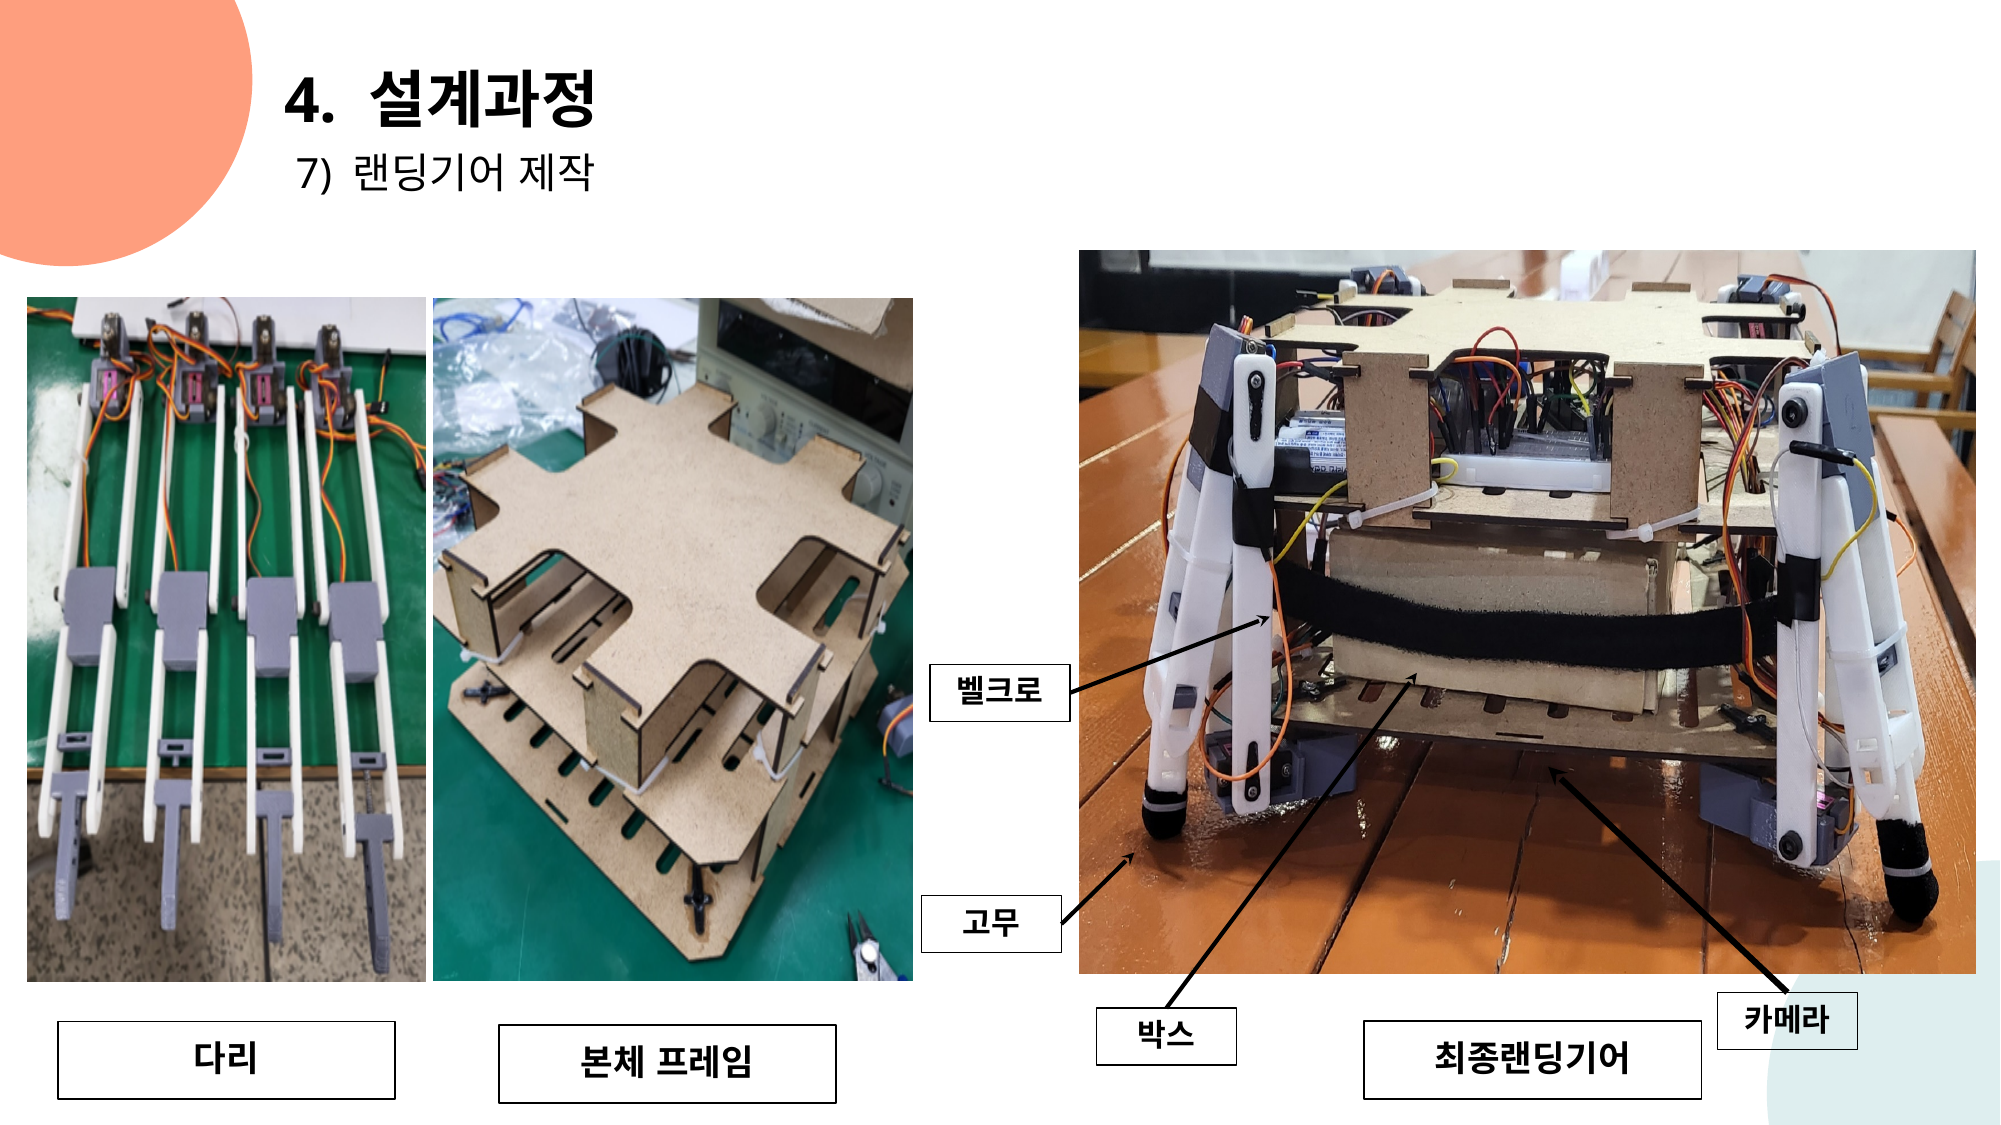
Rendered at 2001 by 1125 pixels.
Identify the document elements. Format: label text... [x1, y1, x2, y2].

text_box 다리 [57, 1021, 396, 1100]
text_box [1061, 852, 1135, 925]
picture [433, 298, 913, 981]
text_box [1766, 860, 2000, 1125]
text_box 박스 [1096, 1008, 1237, 1066]
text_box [1166, 672, 1418, 1009]
text_box 4. 설계과정 [269, 52, 778, 143]
text_box 카메라 [1717, 992, 1858, 1050]
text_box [1547, 766, 1788, 993]
text_box 본체 프레임 [498, 1025, 837, 1103]
text_box 고무 [921, 895, 1062, 953]
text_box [1069, 616, 1271, 694]
text_box 7) 랜딩기어 제작 [280, 139, 1000, 205]
picture [27, 297, 426, 982]
text_box [0, 0, 253, 267]
picture [1079, 694, 1166, 974]
text_box 최종랜딩기어 [1364, 1021, 1702, 1099]
text_box 벨크로 [929, 664, 1070, 722]
picture [1079, 250, 1976, 974]
